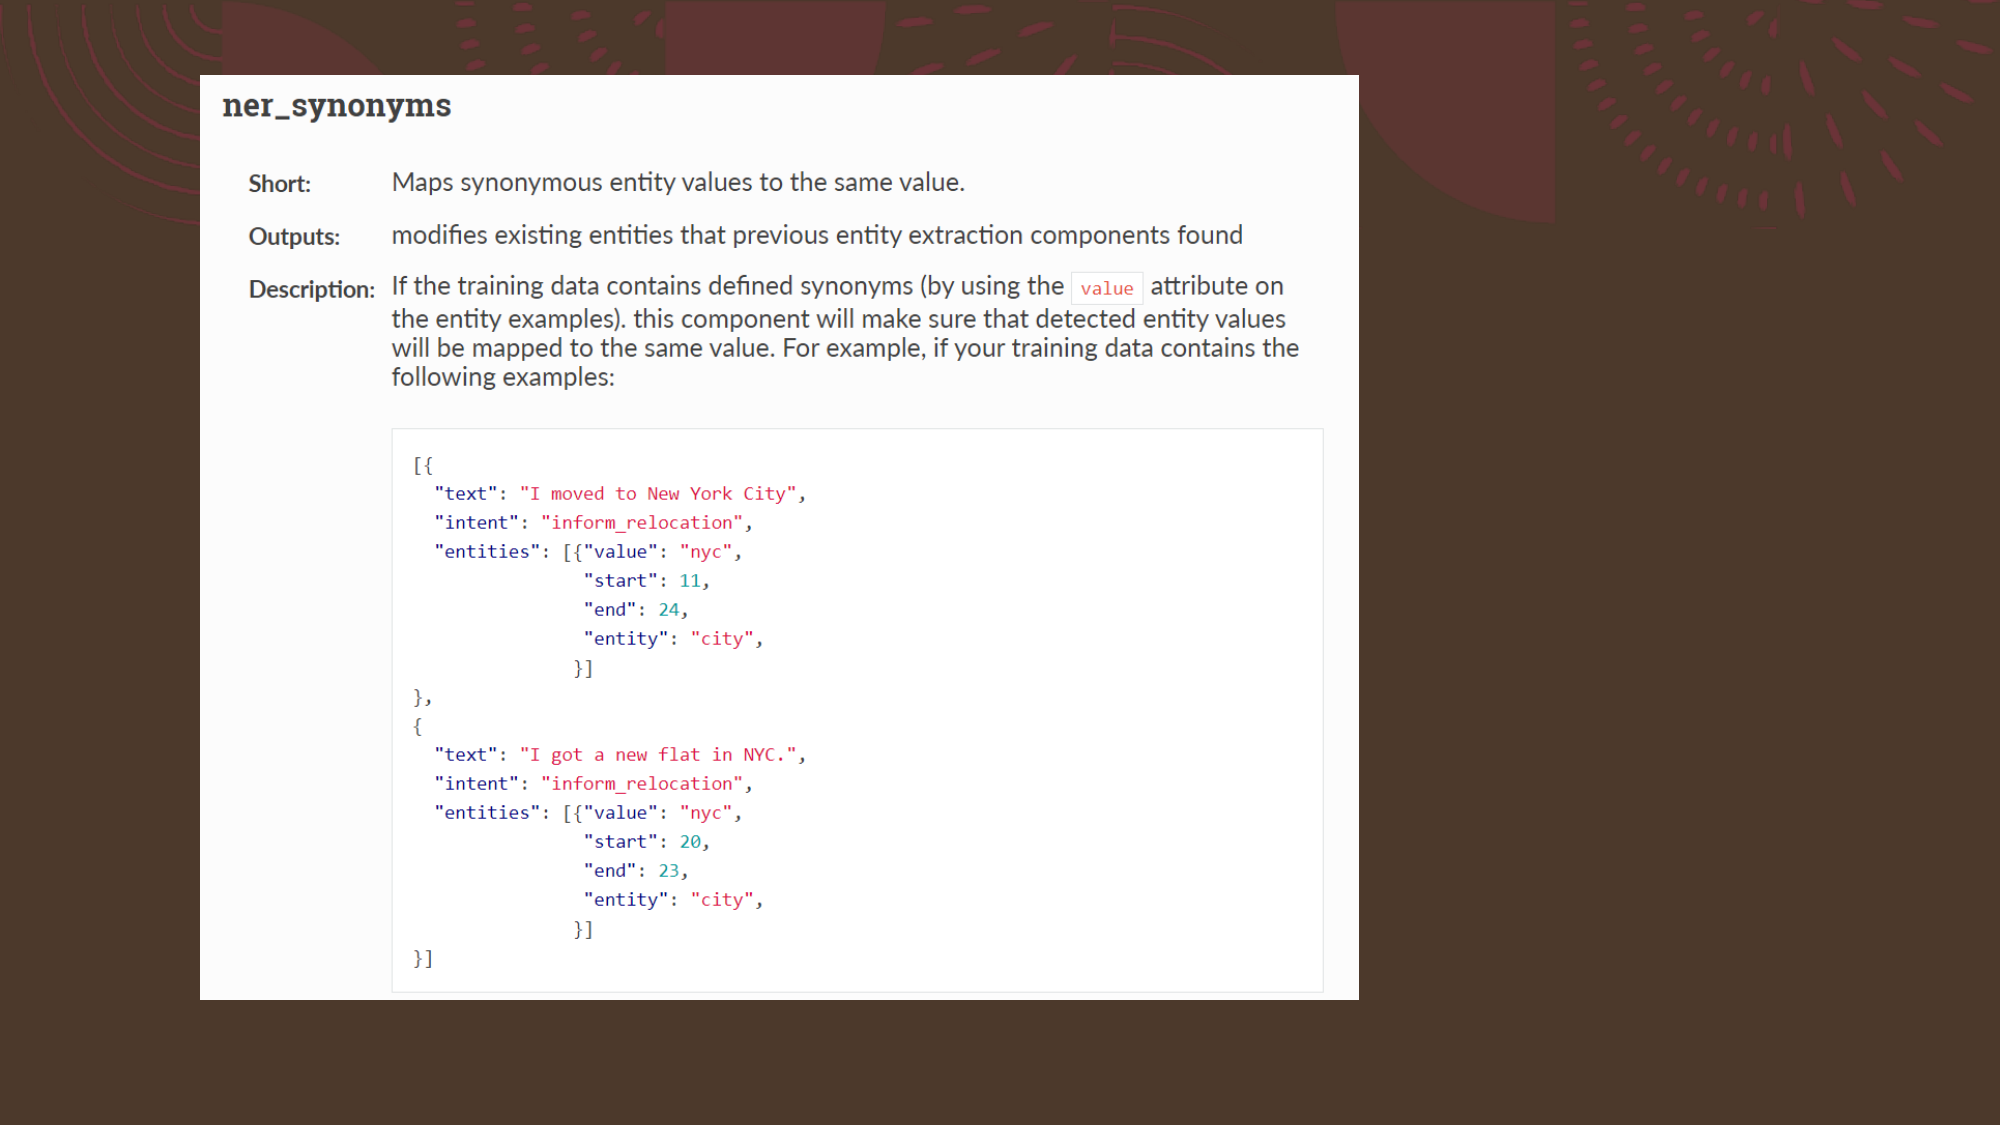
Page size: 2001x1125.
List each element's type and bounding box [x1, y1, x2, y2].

picture [200, 75, 1359, 1000]
